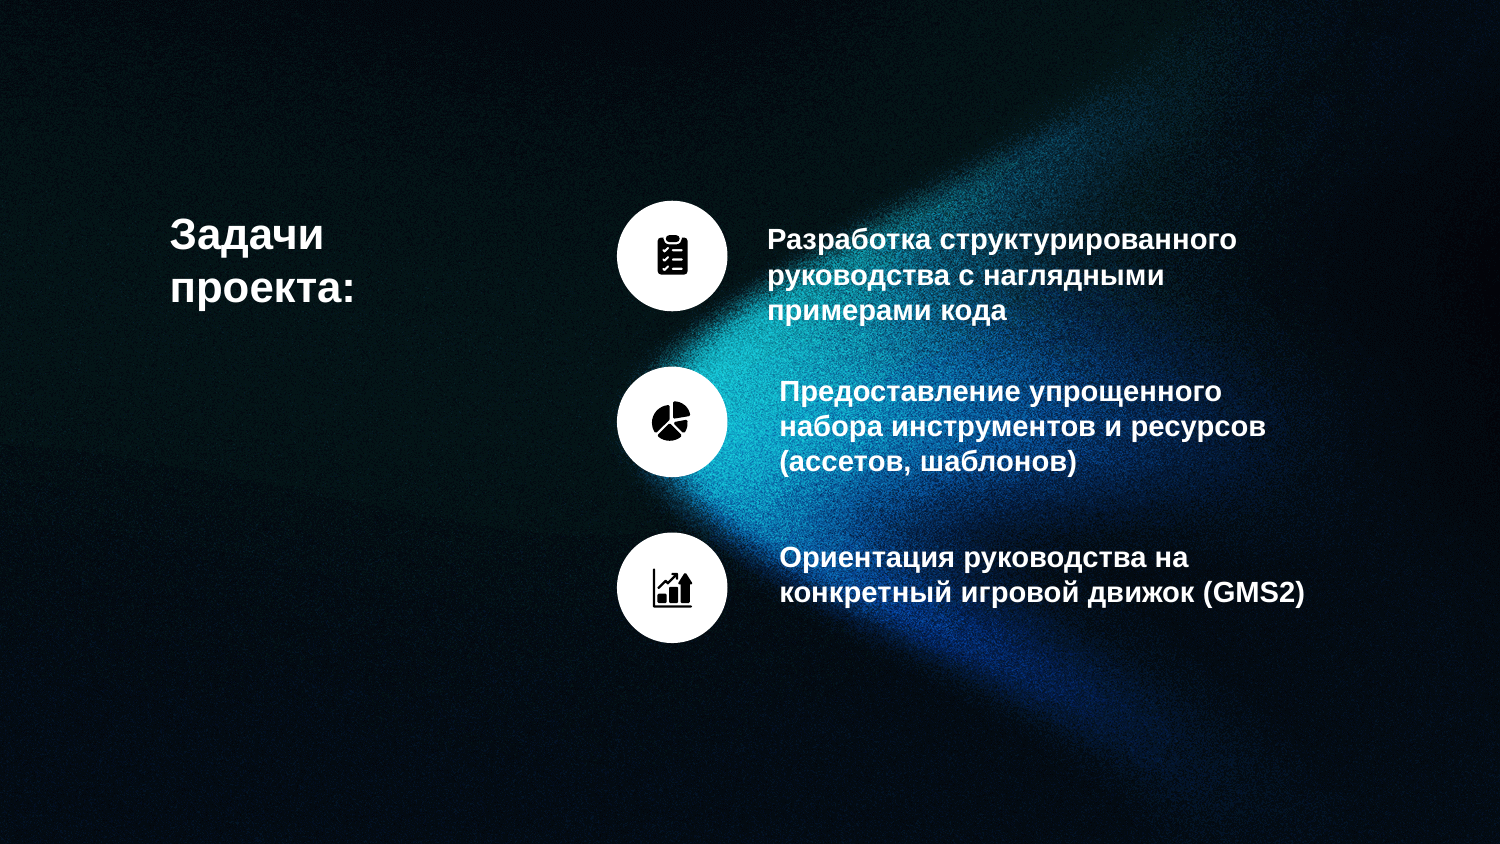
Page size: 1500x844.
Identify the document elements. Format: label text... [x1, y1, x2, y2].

text_box Разработка структурированного руководства с наглядными примерами кода [755, 215, 1329, 261]
text_box [616, 532, 728, 644]
picture [0, 0, 1500, 844]
text_box [616, 366, 728, 478]
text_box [651, 567, 693, 609]
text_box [656, 234, 688, 276]
text_box Задачи проекта: [158, 200, 497, 317]
text_box [616, 200, 728, 312]
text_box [650, 400, 691, 441]
text_box Ориентация руководства на конкретный игровой движок (GMS2) [768, 532, 1341, 578]
text_box Предоставление упрощенного набора инструментов и ресурсов (ассетов, шаблонов) [768, 366, 1341, 413]
